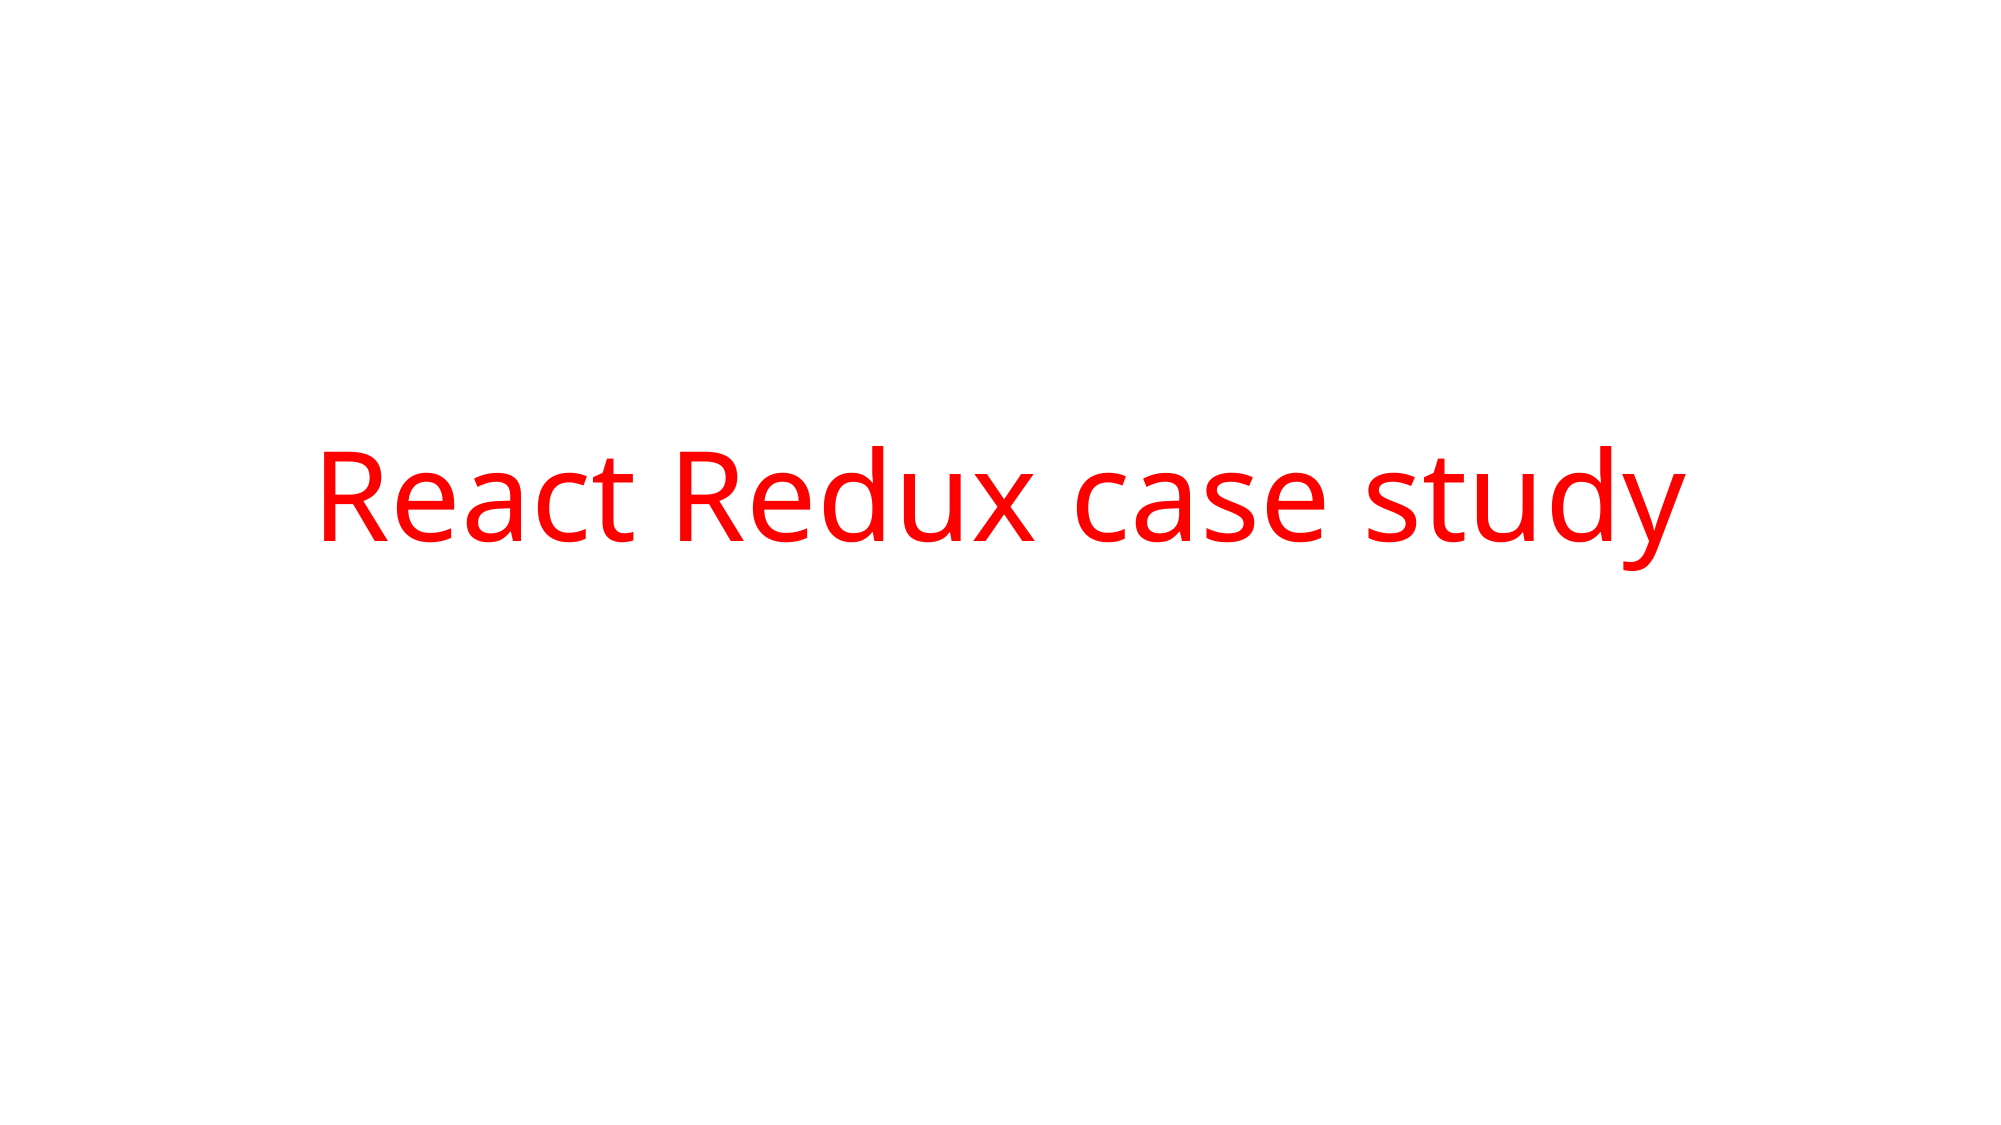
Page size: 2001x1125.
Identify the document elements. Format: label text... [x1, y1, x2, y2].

title React Redux case study [249, 184, 1750, 576]
